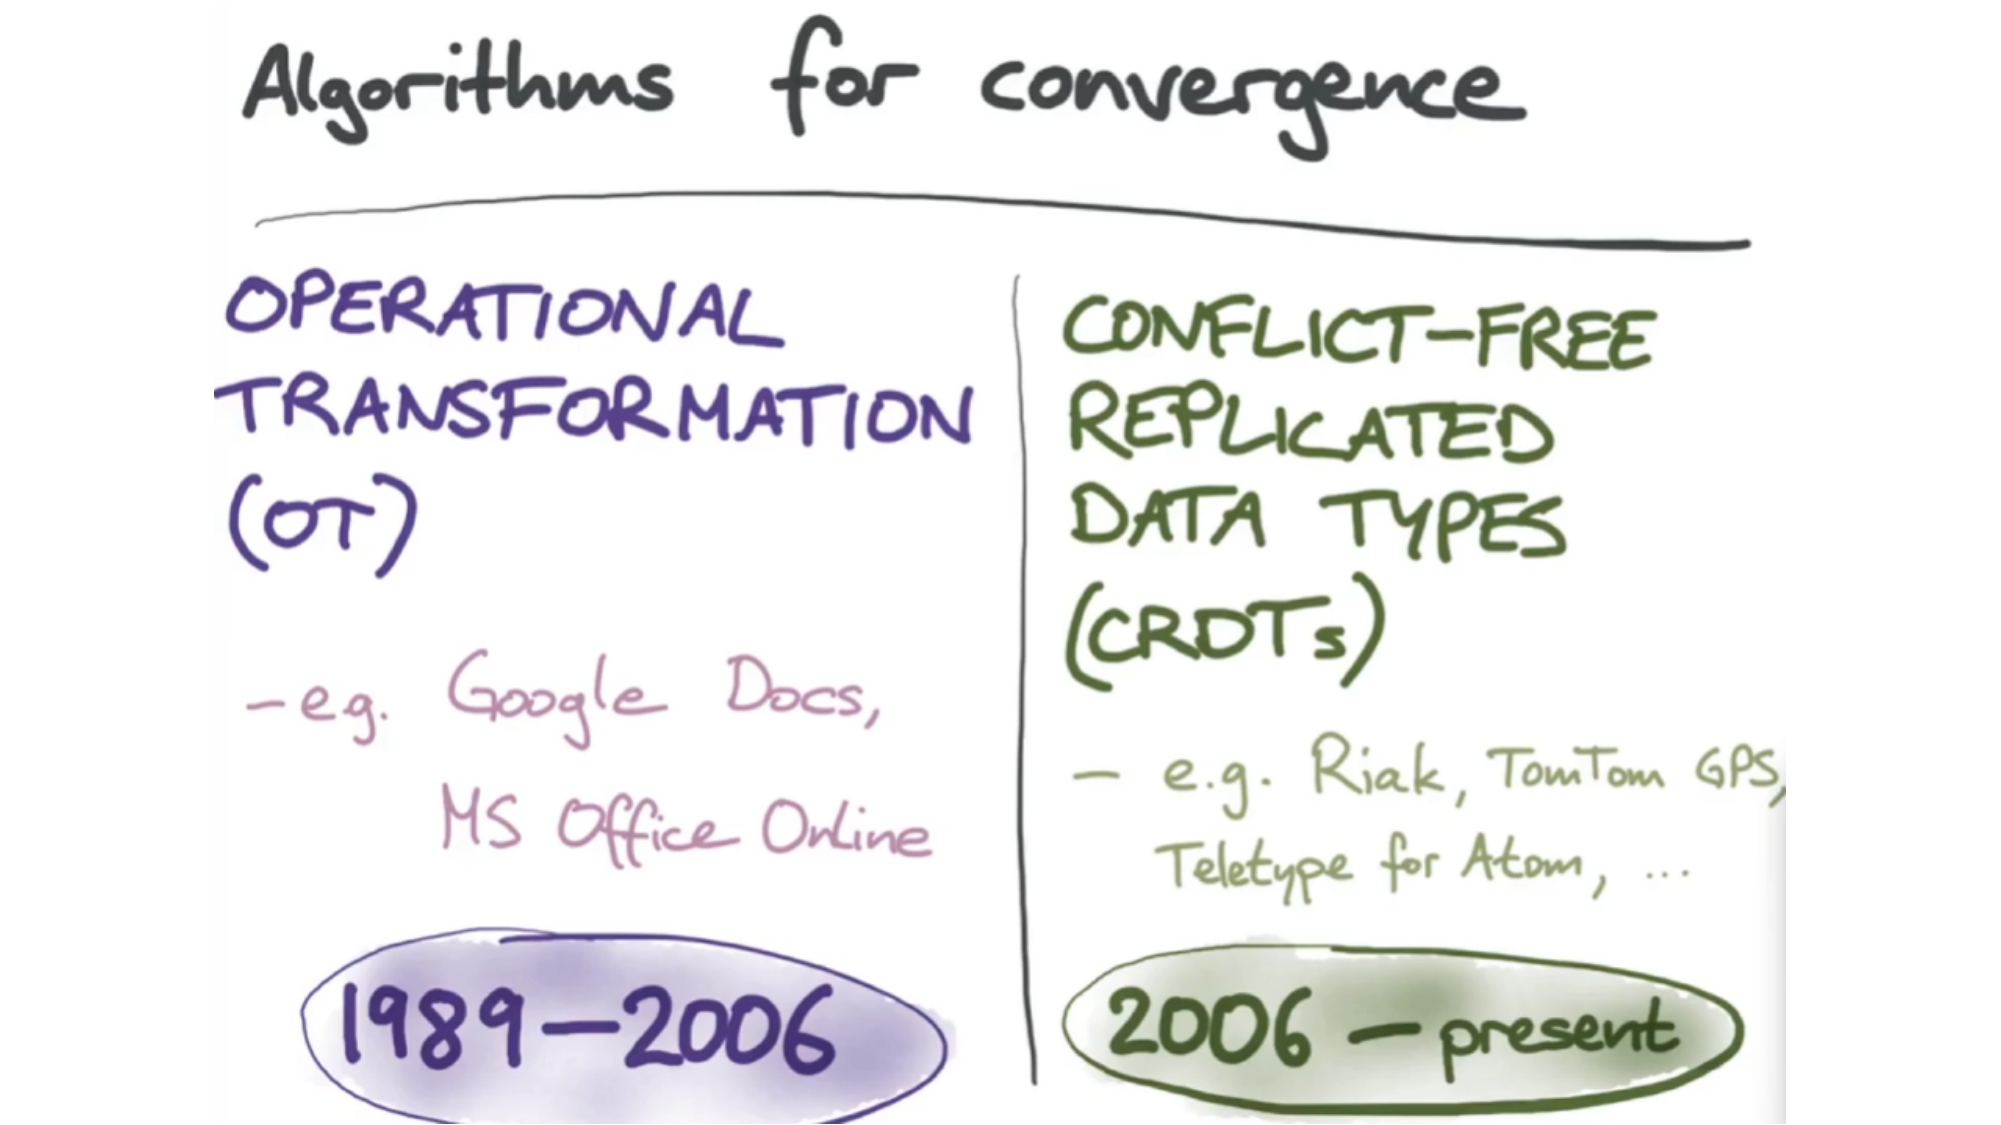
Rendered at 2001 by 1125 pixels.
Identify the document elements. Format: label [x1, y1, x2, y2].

picture [214, 0, 1786, 1124]
